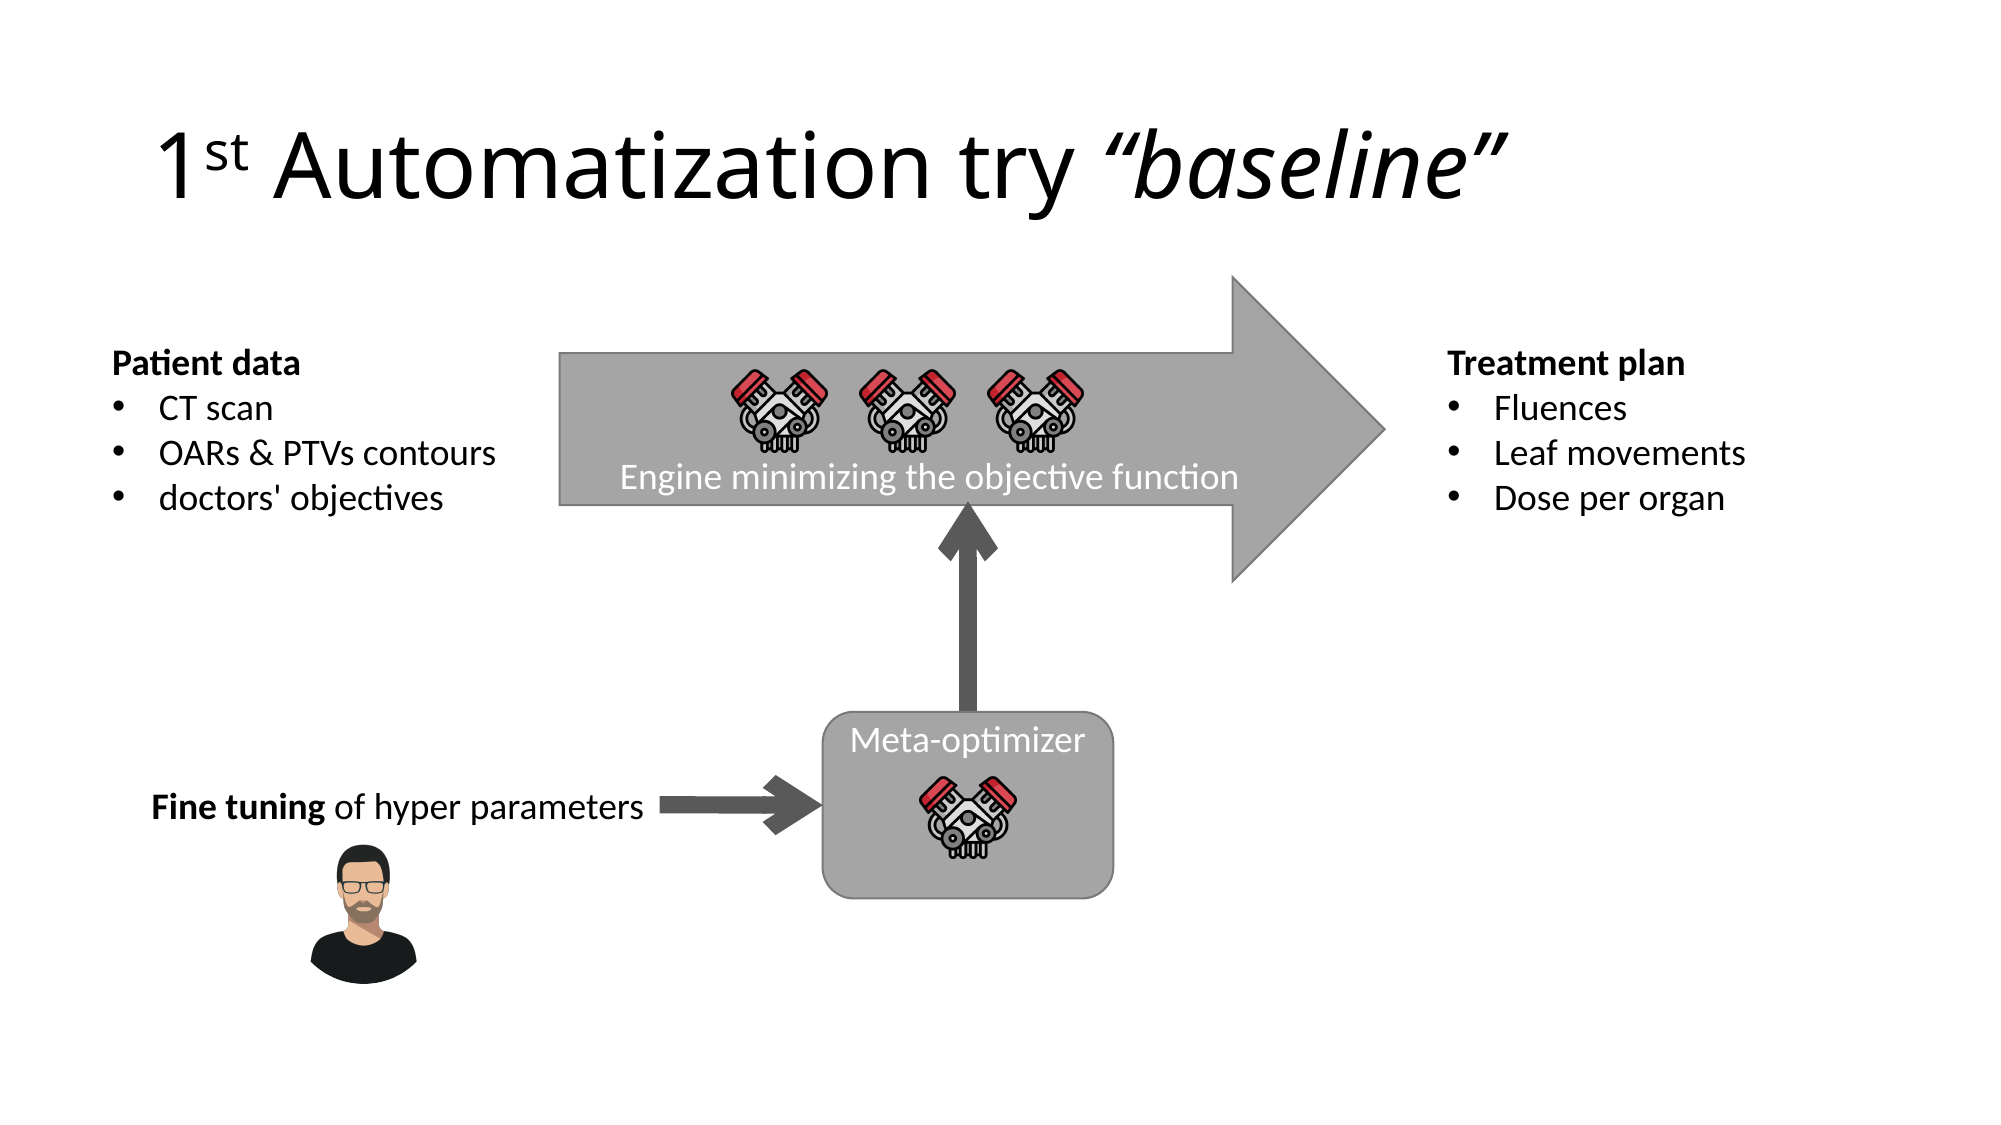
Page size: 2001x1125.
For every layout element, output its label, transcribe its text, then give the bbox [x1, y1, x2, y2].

title 1st Automatization try “baseline” [137, 59, 1863, 278]
picture [859, 362, 956, 460]
text_box Treatment plan Fluences Leaf movements Dose per organ [1432, 330, 1762, 526]
picture [987, 362, 1084, 460]
text_box Fine tuning of hyper parameters [136, 774, 660, 835]
picture [731, 362, 828, 460]
text_box Patient data CT scan OARs & PTVs contours doctors' objectives [97, 330, 512, 526]
text_box Engine minimizing the objective function [558, 274, 1387, 584]
picture [919, 769, 1017, 866]
picture [289, 835, 438, 984]
text_box Meta-optimizer [821, 710, 1115, 900]
